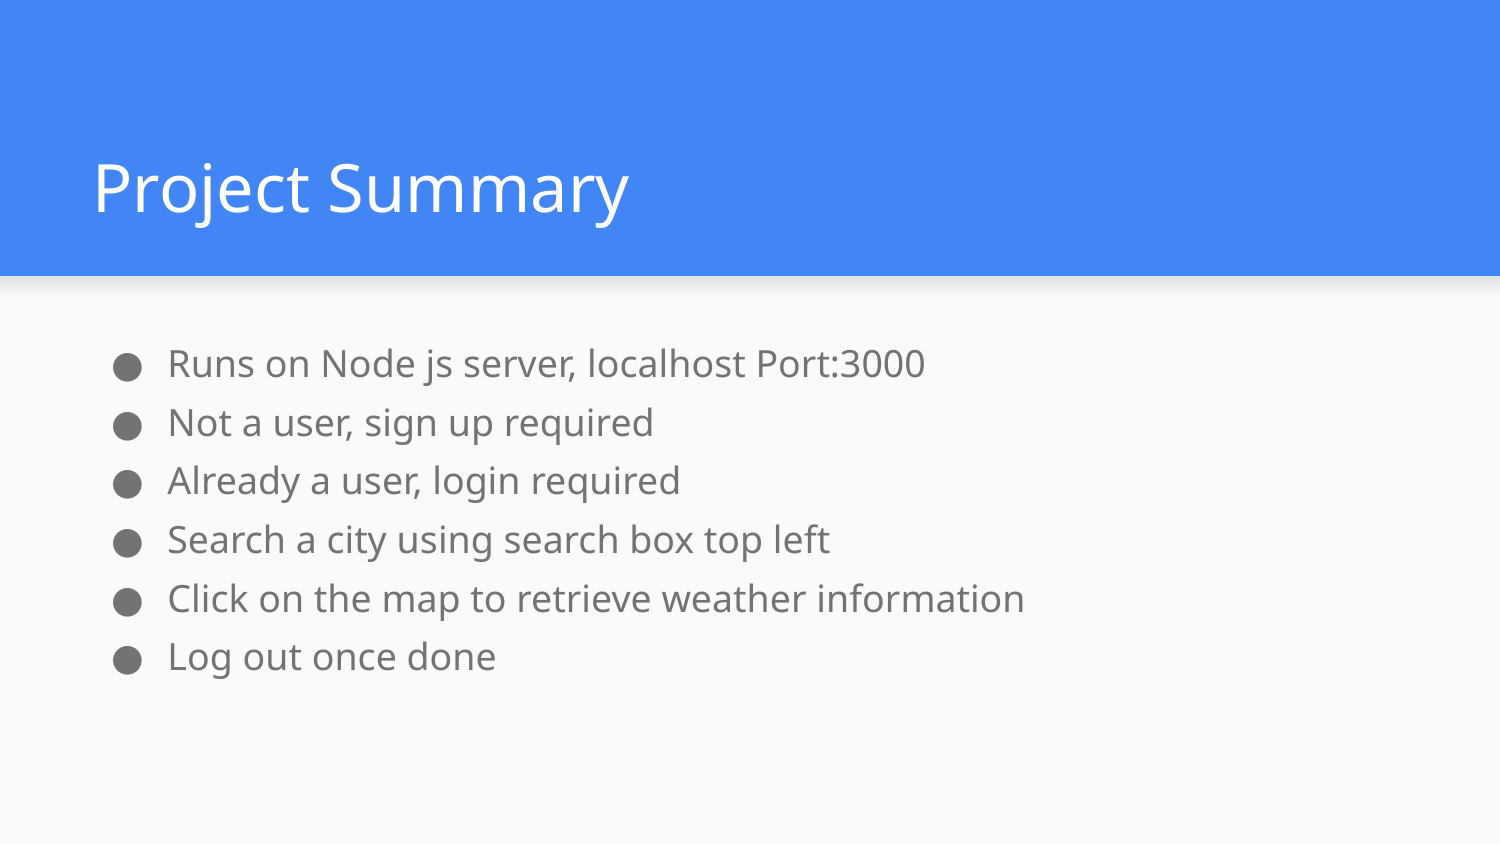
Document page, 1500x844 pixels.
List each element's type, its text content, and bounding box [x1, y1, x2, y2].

list Runs on Node js server, localhost Port:3000 Not a user, sign up required Already a user, login required Search a city using search box top left Click on the map to retrieve weather information Log out once done [77, 314, 1427, 760]
title Project Summary [77, 121, 1427, 248]
